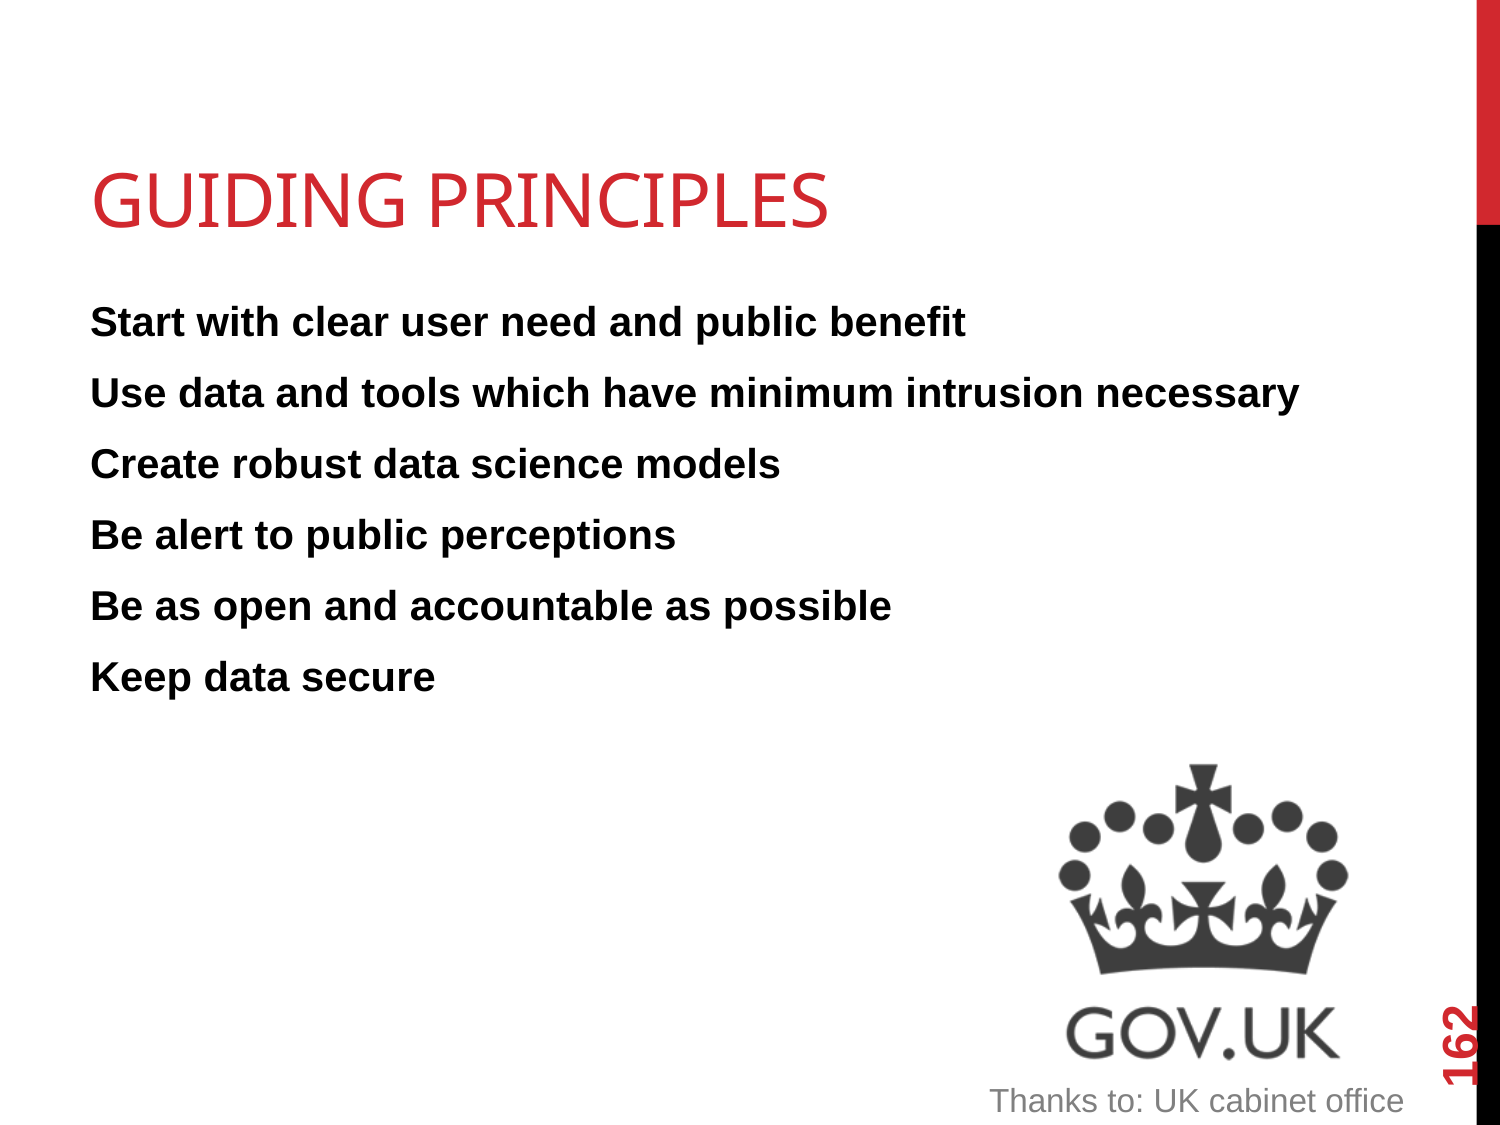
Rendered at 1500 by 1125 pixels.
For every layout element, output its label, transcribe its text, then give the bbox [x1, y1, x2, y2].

title Guiding principles [75, 25, 1025, 250]
list Start with clear user need and public benefit Use data and tools which have minimum intrusion necessary Create robust data science models Be alert to public perceptions Be as open and accountable as possible Keep data secure [75, 287, 1325, 1005]
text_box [378, 752, 1488, 1125]
